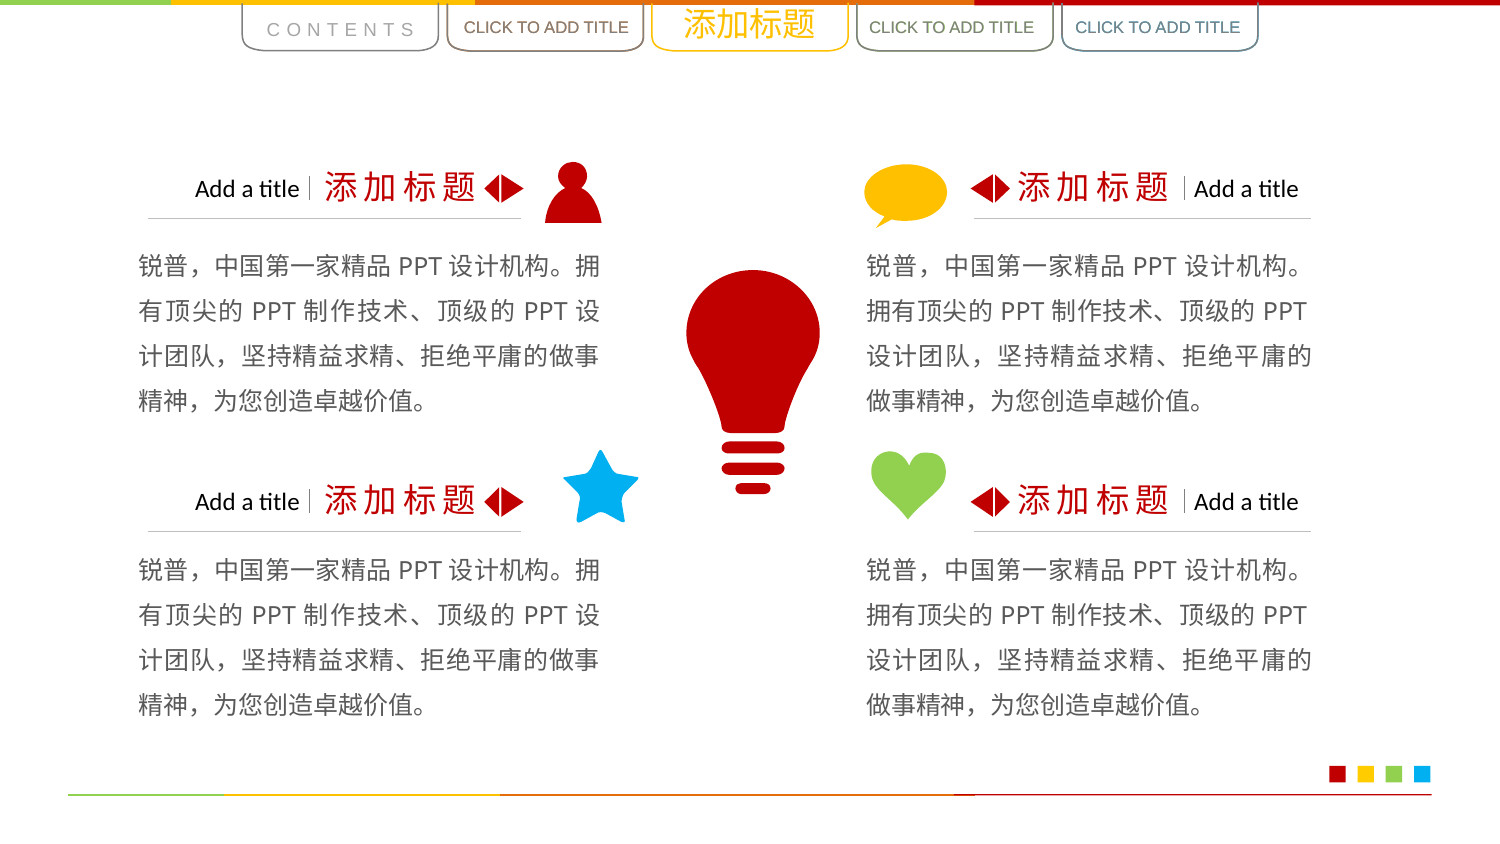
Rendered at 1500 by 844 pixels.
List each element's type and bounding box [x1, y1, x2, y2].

text_box [1384, 764, 1404, 785]
text_box [852, 2, 1054, 52]
text_box [850, 471, 1329, 730]
text_box [686, 269, 820, 495]
text_box [1355, 764, 1376, 785]
text_box [1412, 764, 1432, 785]
text_box [850, 158, 1329, 426]
text_box [447, 2, 646, 52]
text_box [1327, 764, 1348, 785]
text_box [1058, 2, 1259, 52]
text_box [620, 474, 639, 523]
text_box [651, 0, 849, 52]
text_box [871, 451, 946, 469]
text_box [590, 449, 612, 469]
text_box [241, 2, 439, 51]
text_box [123, 158, 616, 426]
text_box [123, 471, 616, 730]
